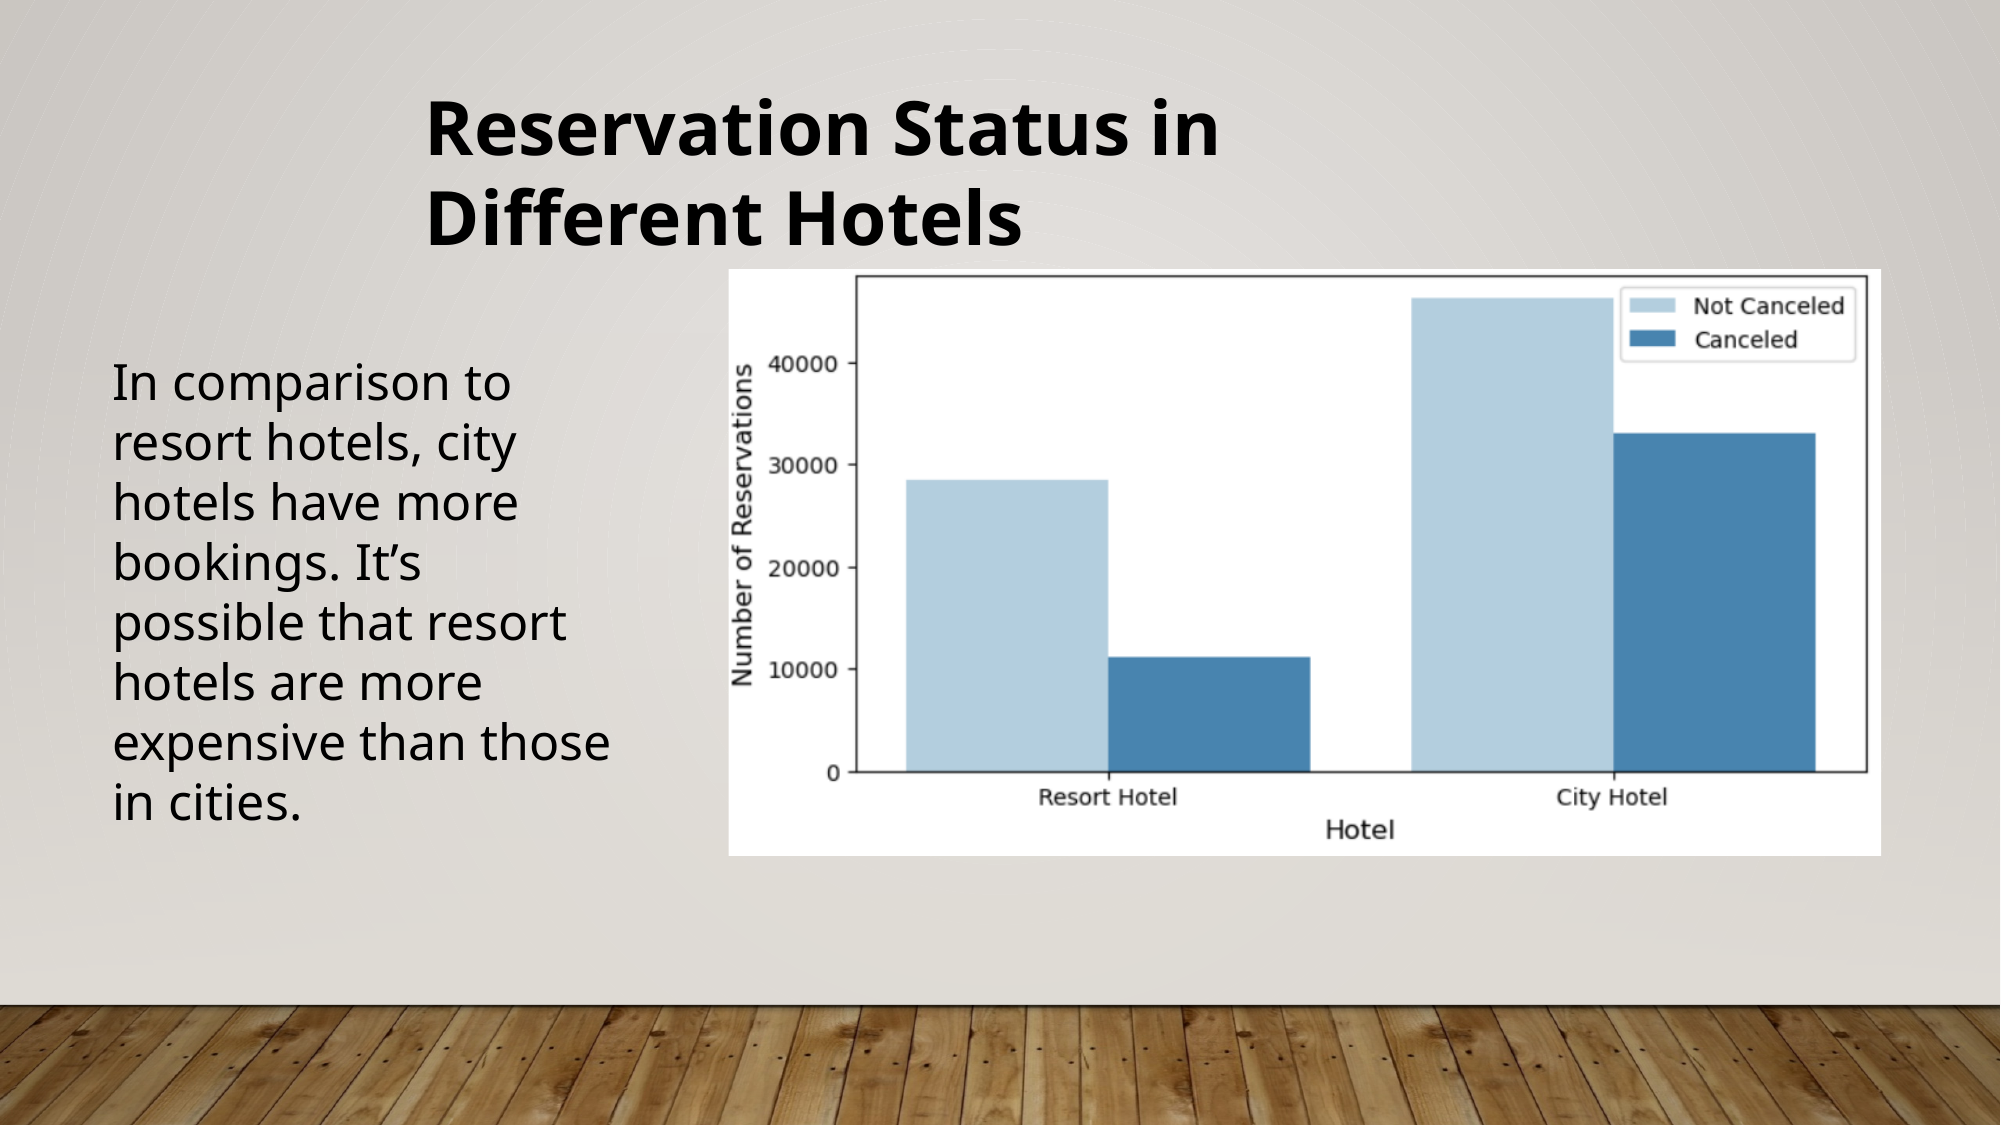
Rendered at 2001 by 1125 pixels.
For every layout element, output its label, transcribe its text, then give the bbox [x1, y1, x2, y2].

text_box Reservation Status in Different Hotels [409, 73, 1591, 269]
picture [0, 1005, 2000, 1125]
picture [728, 269, 1882, 856]
text_box In comparison to resort hotels, city hotels have more bookings. It’s possible that resort hotels are more expensive than those in cities. [97, 342, 631, 838]
